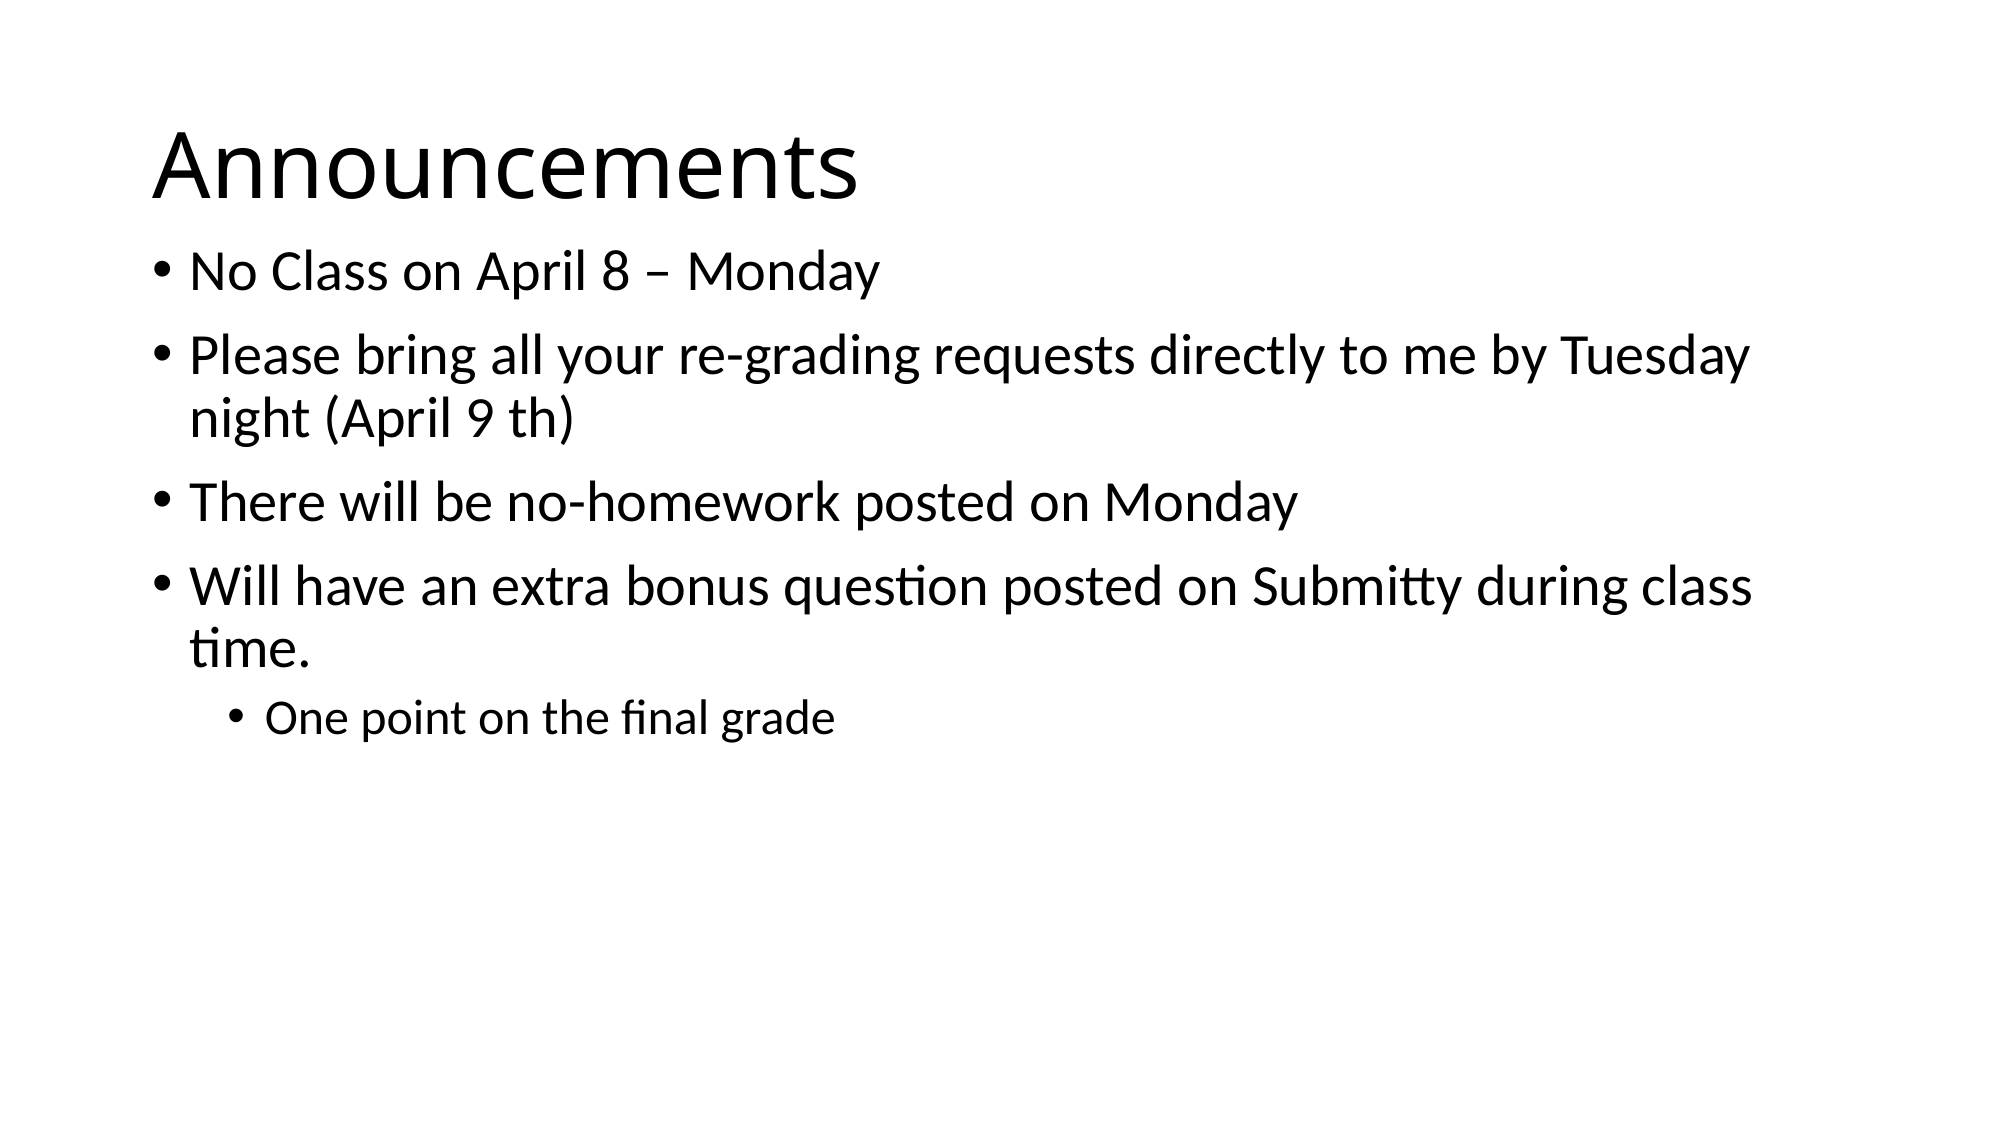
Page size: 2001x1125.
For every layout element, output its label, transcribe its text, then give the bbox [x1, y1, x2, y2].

list No Class on April 8 – Monday Please bring all your re-grading requests directly to me by Tuesday night (April 9 th) There will be no-homework posted on Monday Will have an extra bonus question posted on Submitty during class time. One point on the final grade [137, 232, 1863, 1014]
title Announcements [137, 59, 1863, 232]
